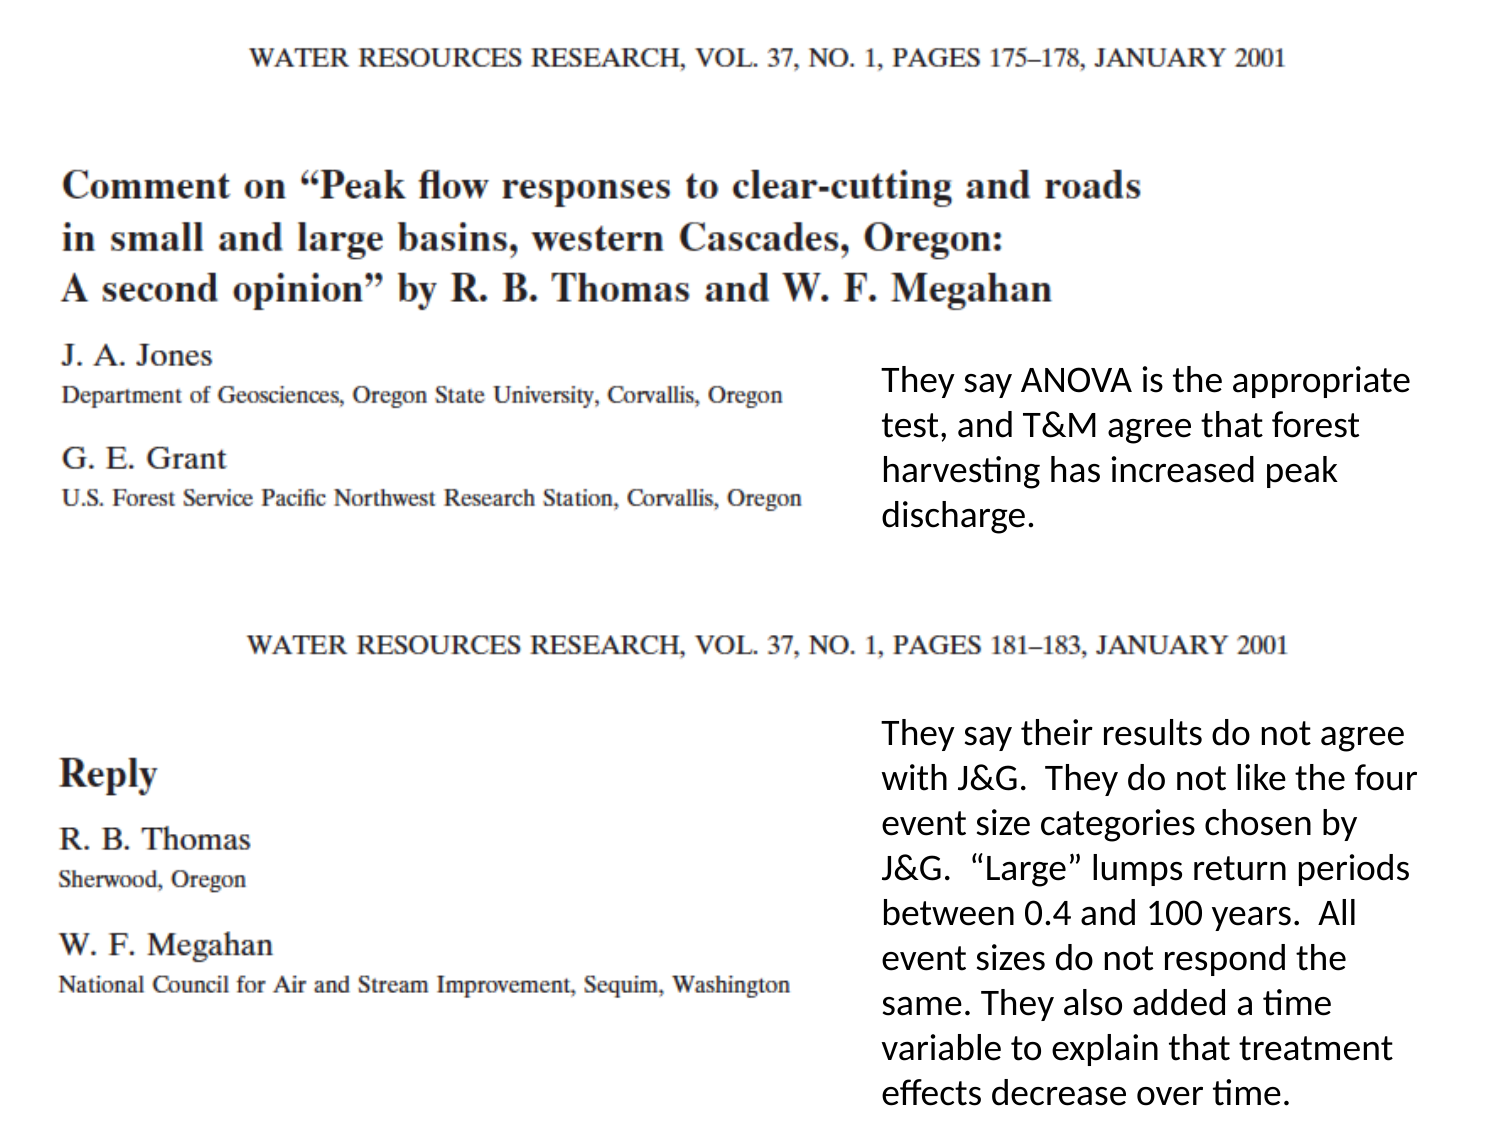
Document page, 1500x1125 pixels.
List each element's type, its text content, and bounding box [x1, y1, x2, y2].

picture [0, 8, 1500, 563]
picture [0, 600, 1500, 1044]
text_box They say their results do not agree with J&G. They do not like the four event size categories chosen by J&G. “Large” lumps return periods between 0.4 and 100 years. All event sizes do not respond the same. They also added a time variable to explain that treatment effects decrease over time. [866, 1051, 1450, 1121]
